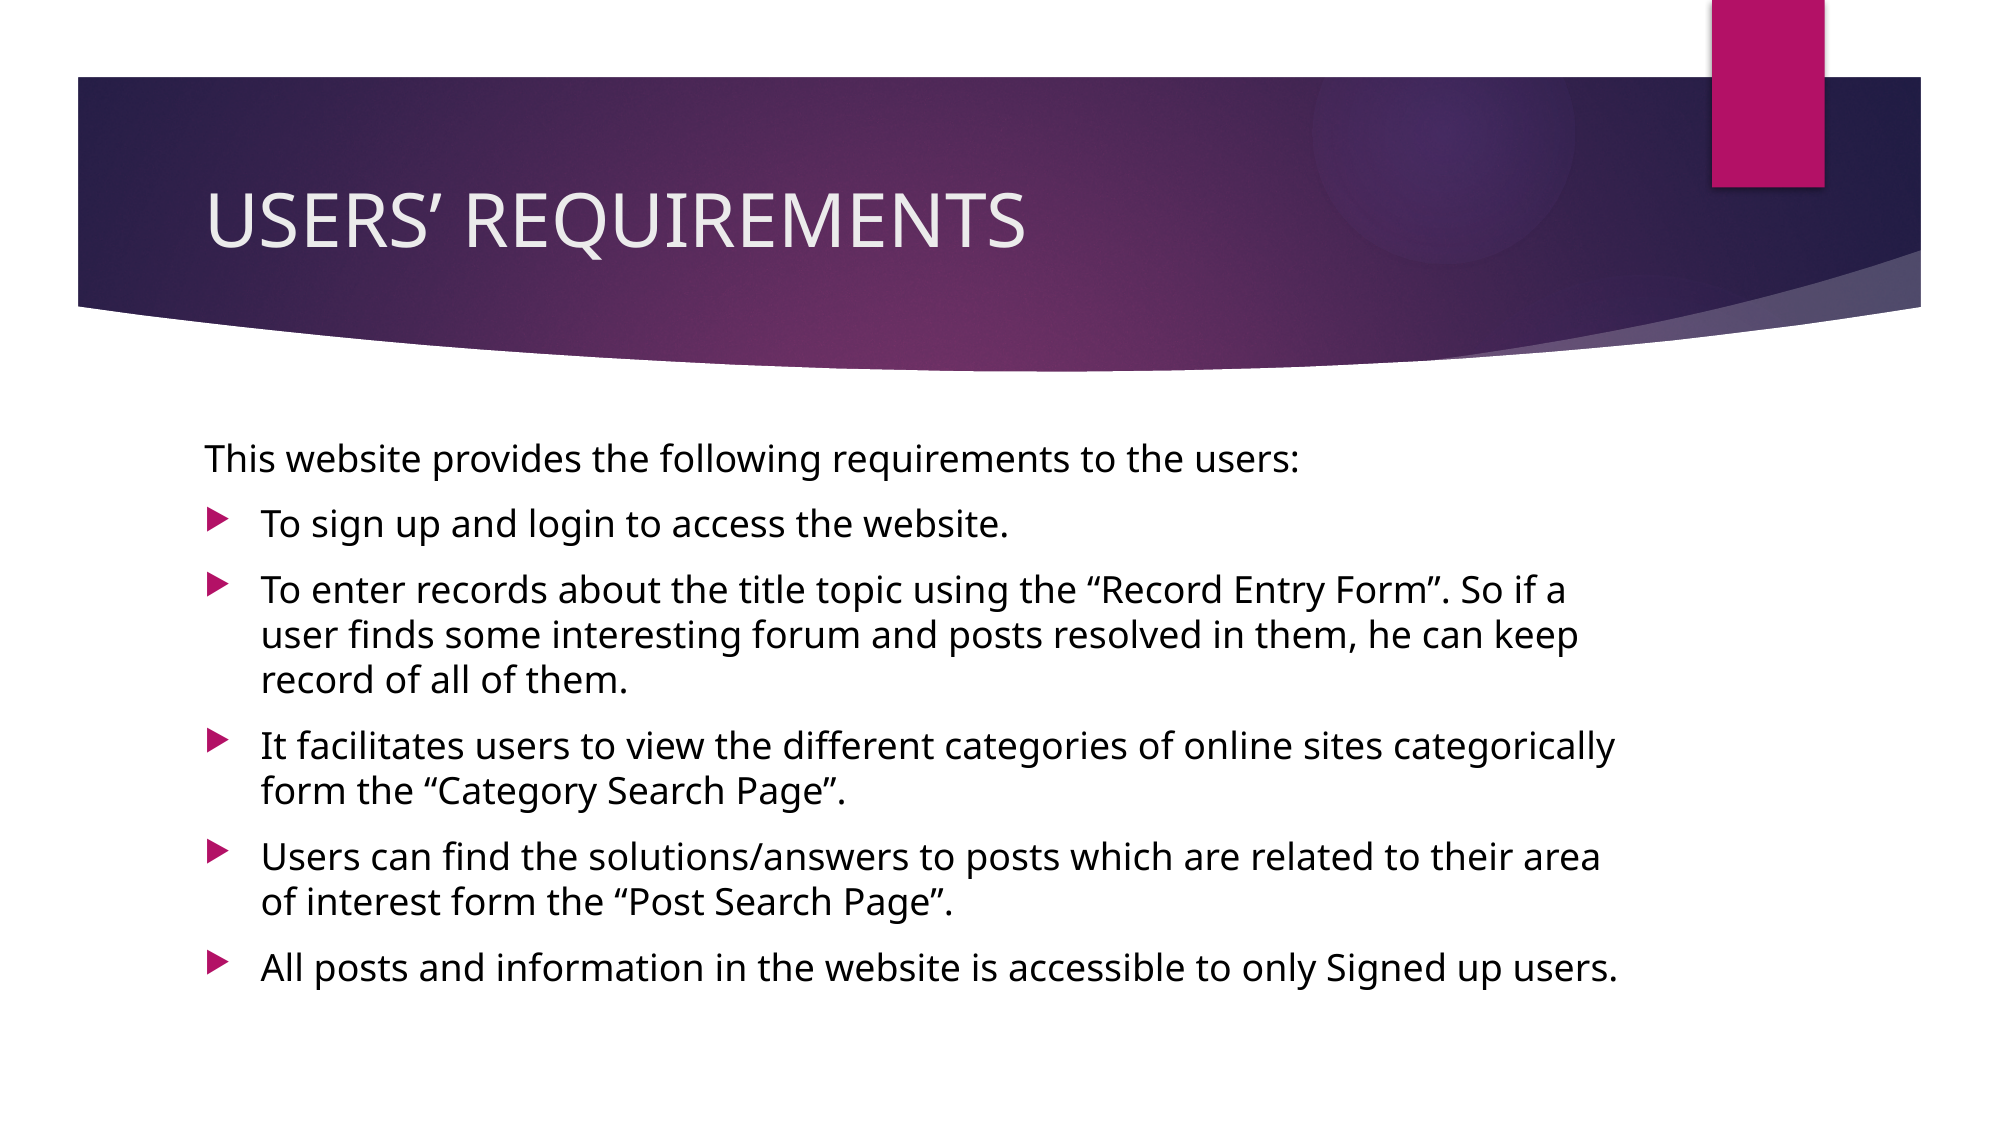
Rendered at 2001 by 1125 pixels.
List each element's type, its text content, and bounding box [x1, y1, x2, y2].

title USERS’ REQUIREMENTS [189, 159, 1627, 276]
list This website provides the following requirements to the users: To sign up and login to access the website. To enter records about the title topic using the “Record Entry Form”. So if a user finds some interesting forum and posts resolved in them, he can keep record of all of them. It facilitates users to view the different categories of online sites categorically form the “Category Search Page”. Users can find the solutions/answers to posts which are related to their area of interest form the “Post Search Page”. All posts and information in the website is accessible to only Signed up users. [189, 427, 1638, 1094]
